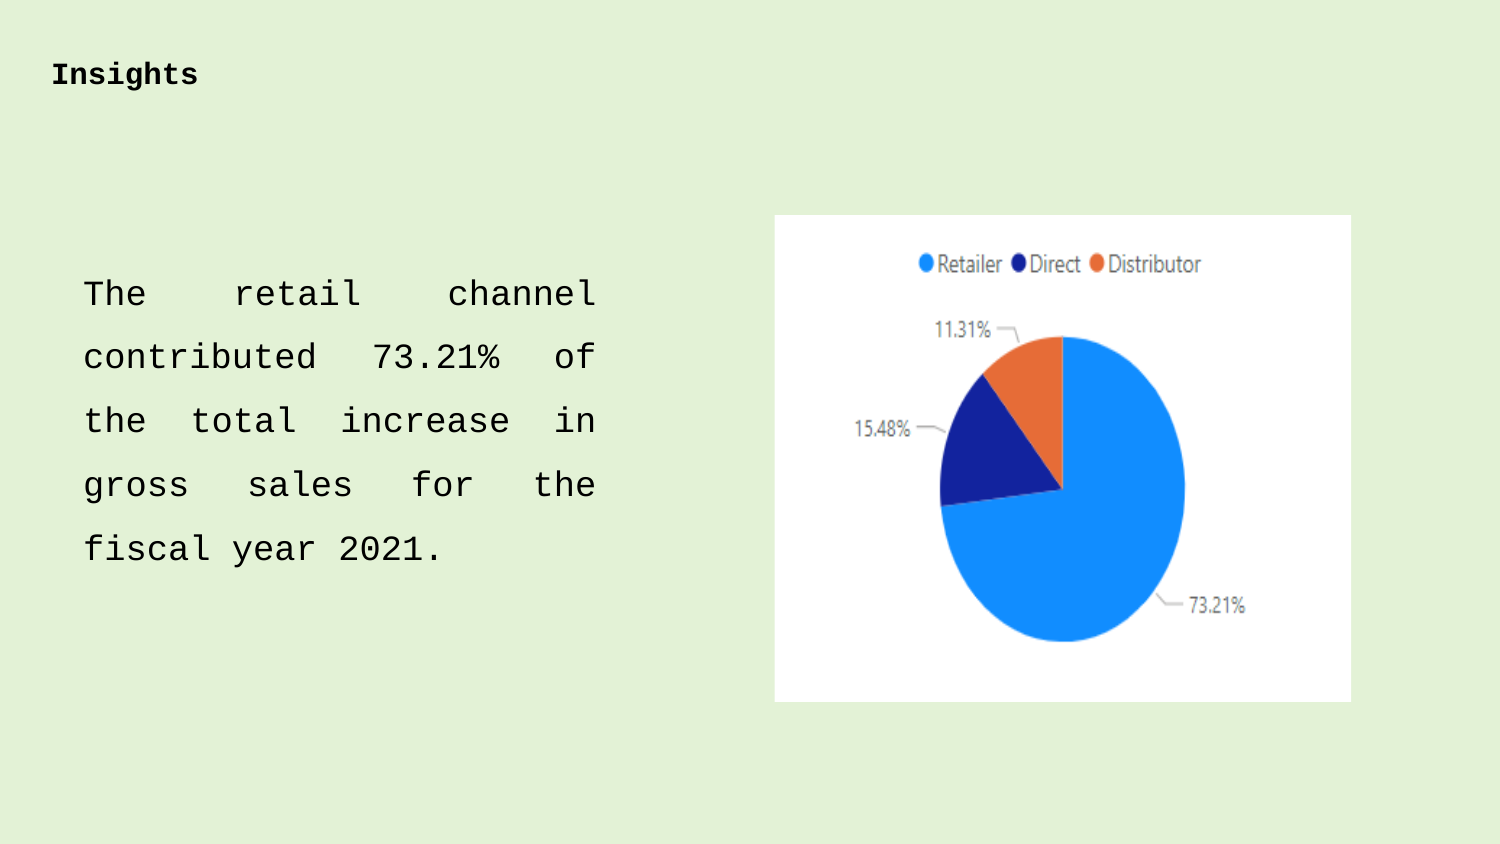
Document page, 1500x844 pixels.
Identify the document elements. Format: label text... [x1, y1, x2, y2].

picture [774, 215, 1352, 702]
title Insights [36, 20, 1434, 136]
list The retail channel contributed 73.21% of the total increase in gross sales for the fiscal year 2021. [68, 233, 612, 786]
